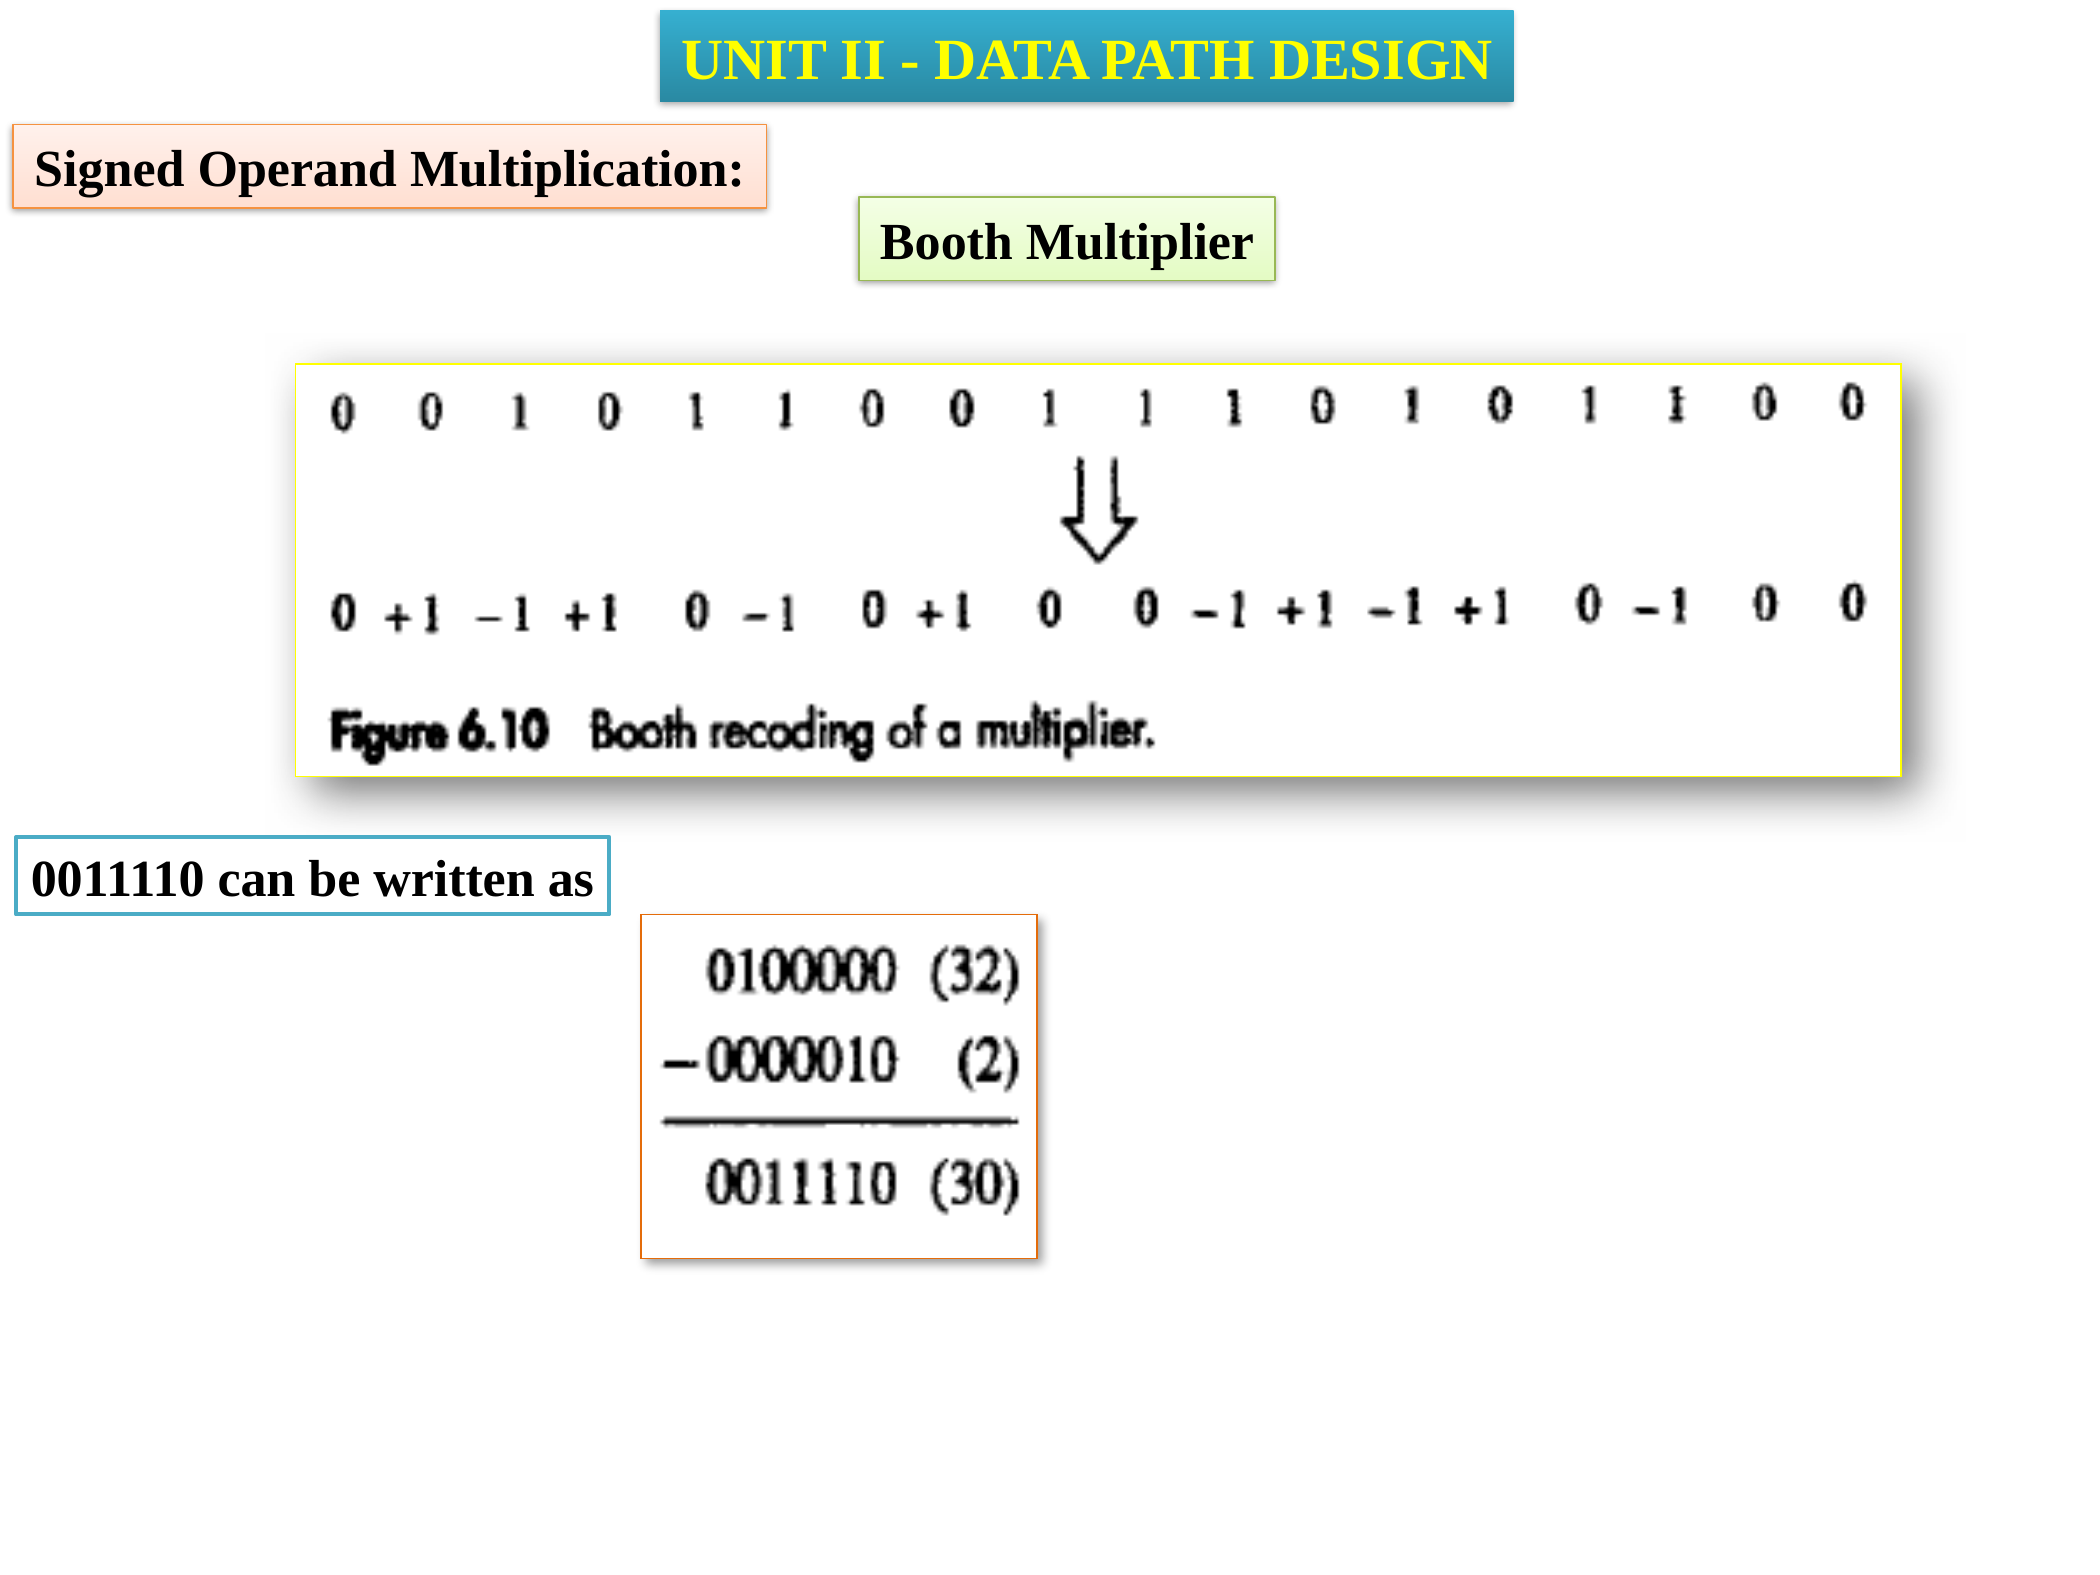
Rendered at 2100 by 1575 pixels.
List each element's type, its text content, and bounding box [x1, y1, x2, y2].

text_box Signed Operand Multiplication: [12, 124, 767, 209]
picture [296, 364, 1901, 776]
picture [641, 915, 1037, 1259]
text_box 0011110 can be written as [14, 835, 611, 916]
text_box Booth Multiplier [858, 196, 1276, 281]
text_box UNIT II - DATA PATH DESIGN [660, 10, 1514, 102]
